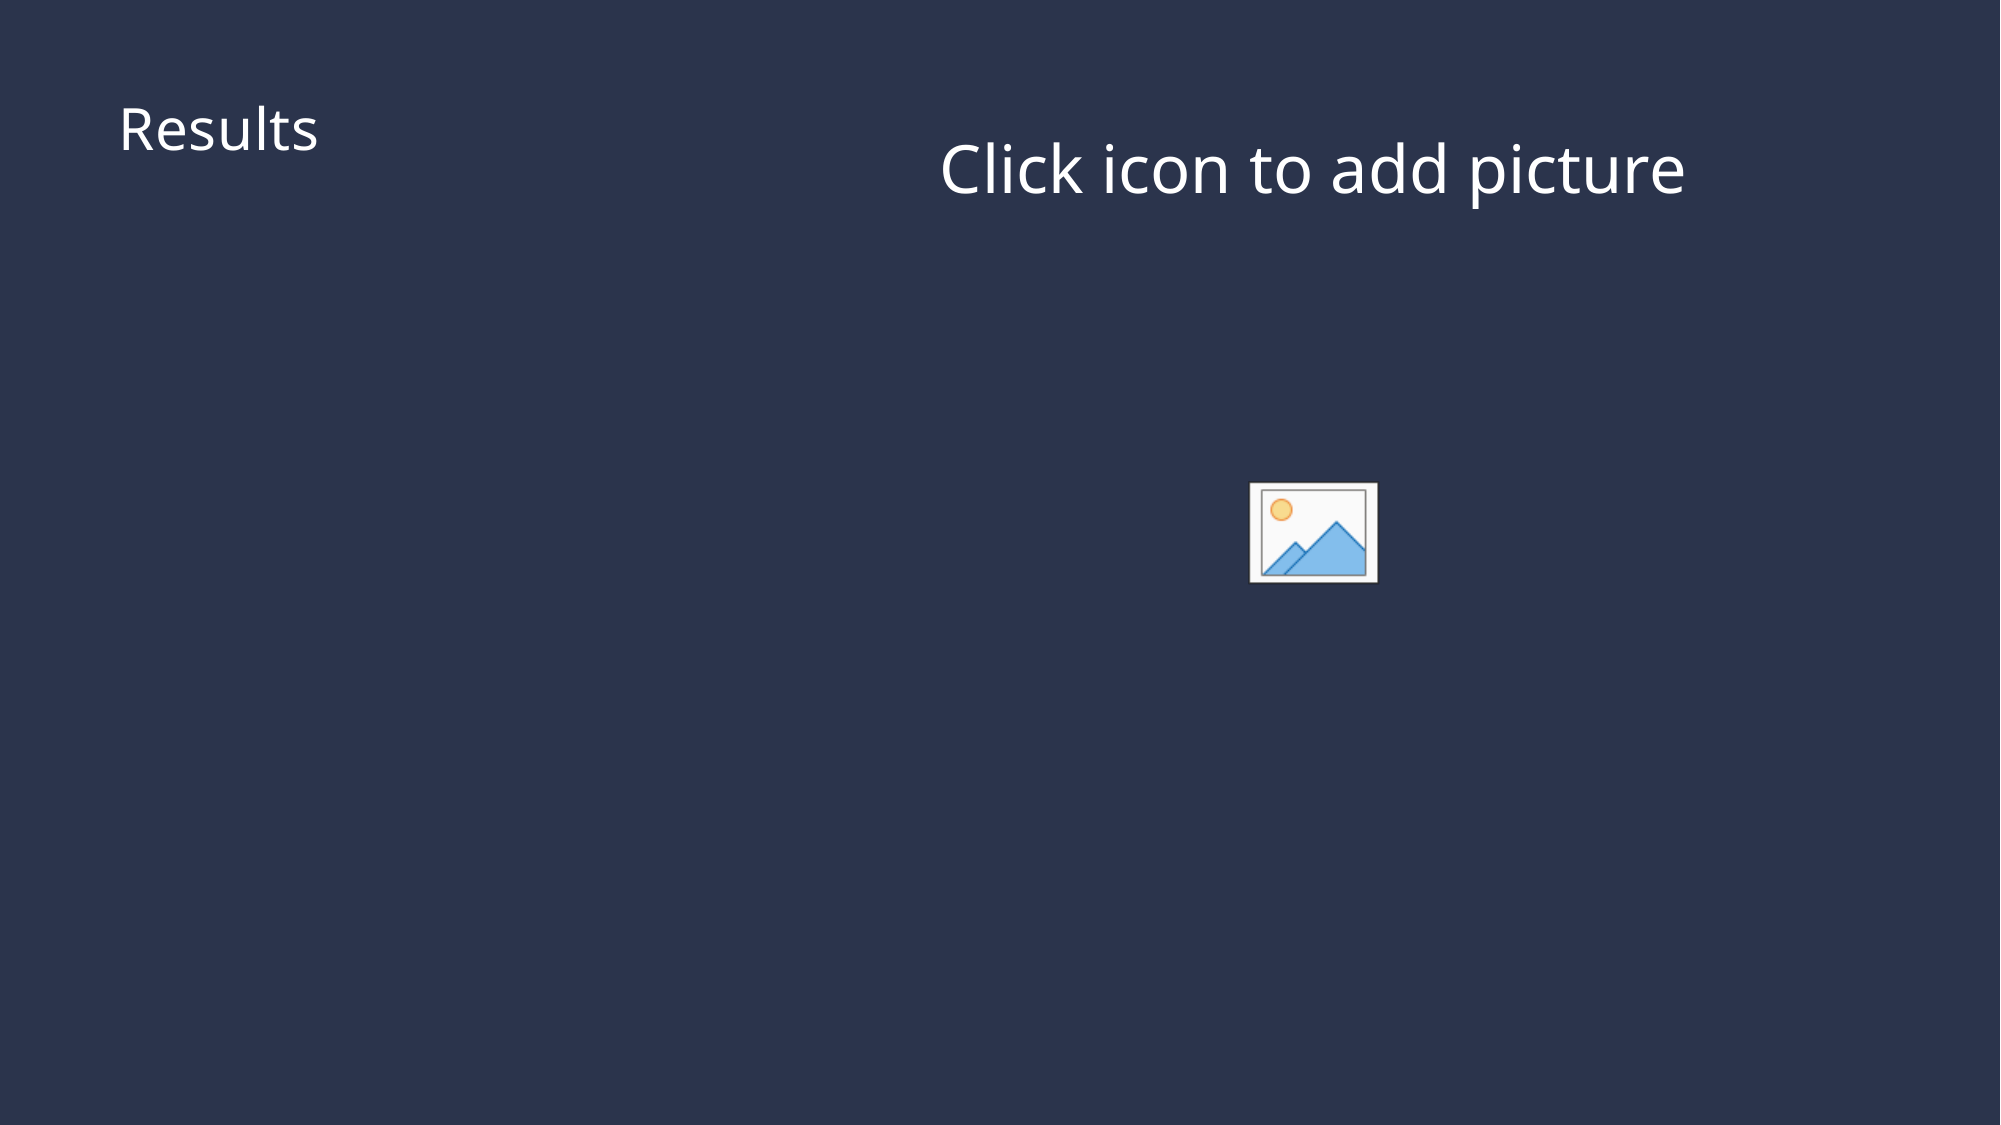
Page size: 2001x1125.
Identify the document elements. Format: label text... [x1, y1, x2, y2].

picture [746, 119, 1882, 947]
title Results [118, 101, 626, 344]
